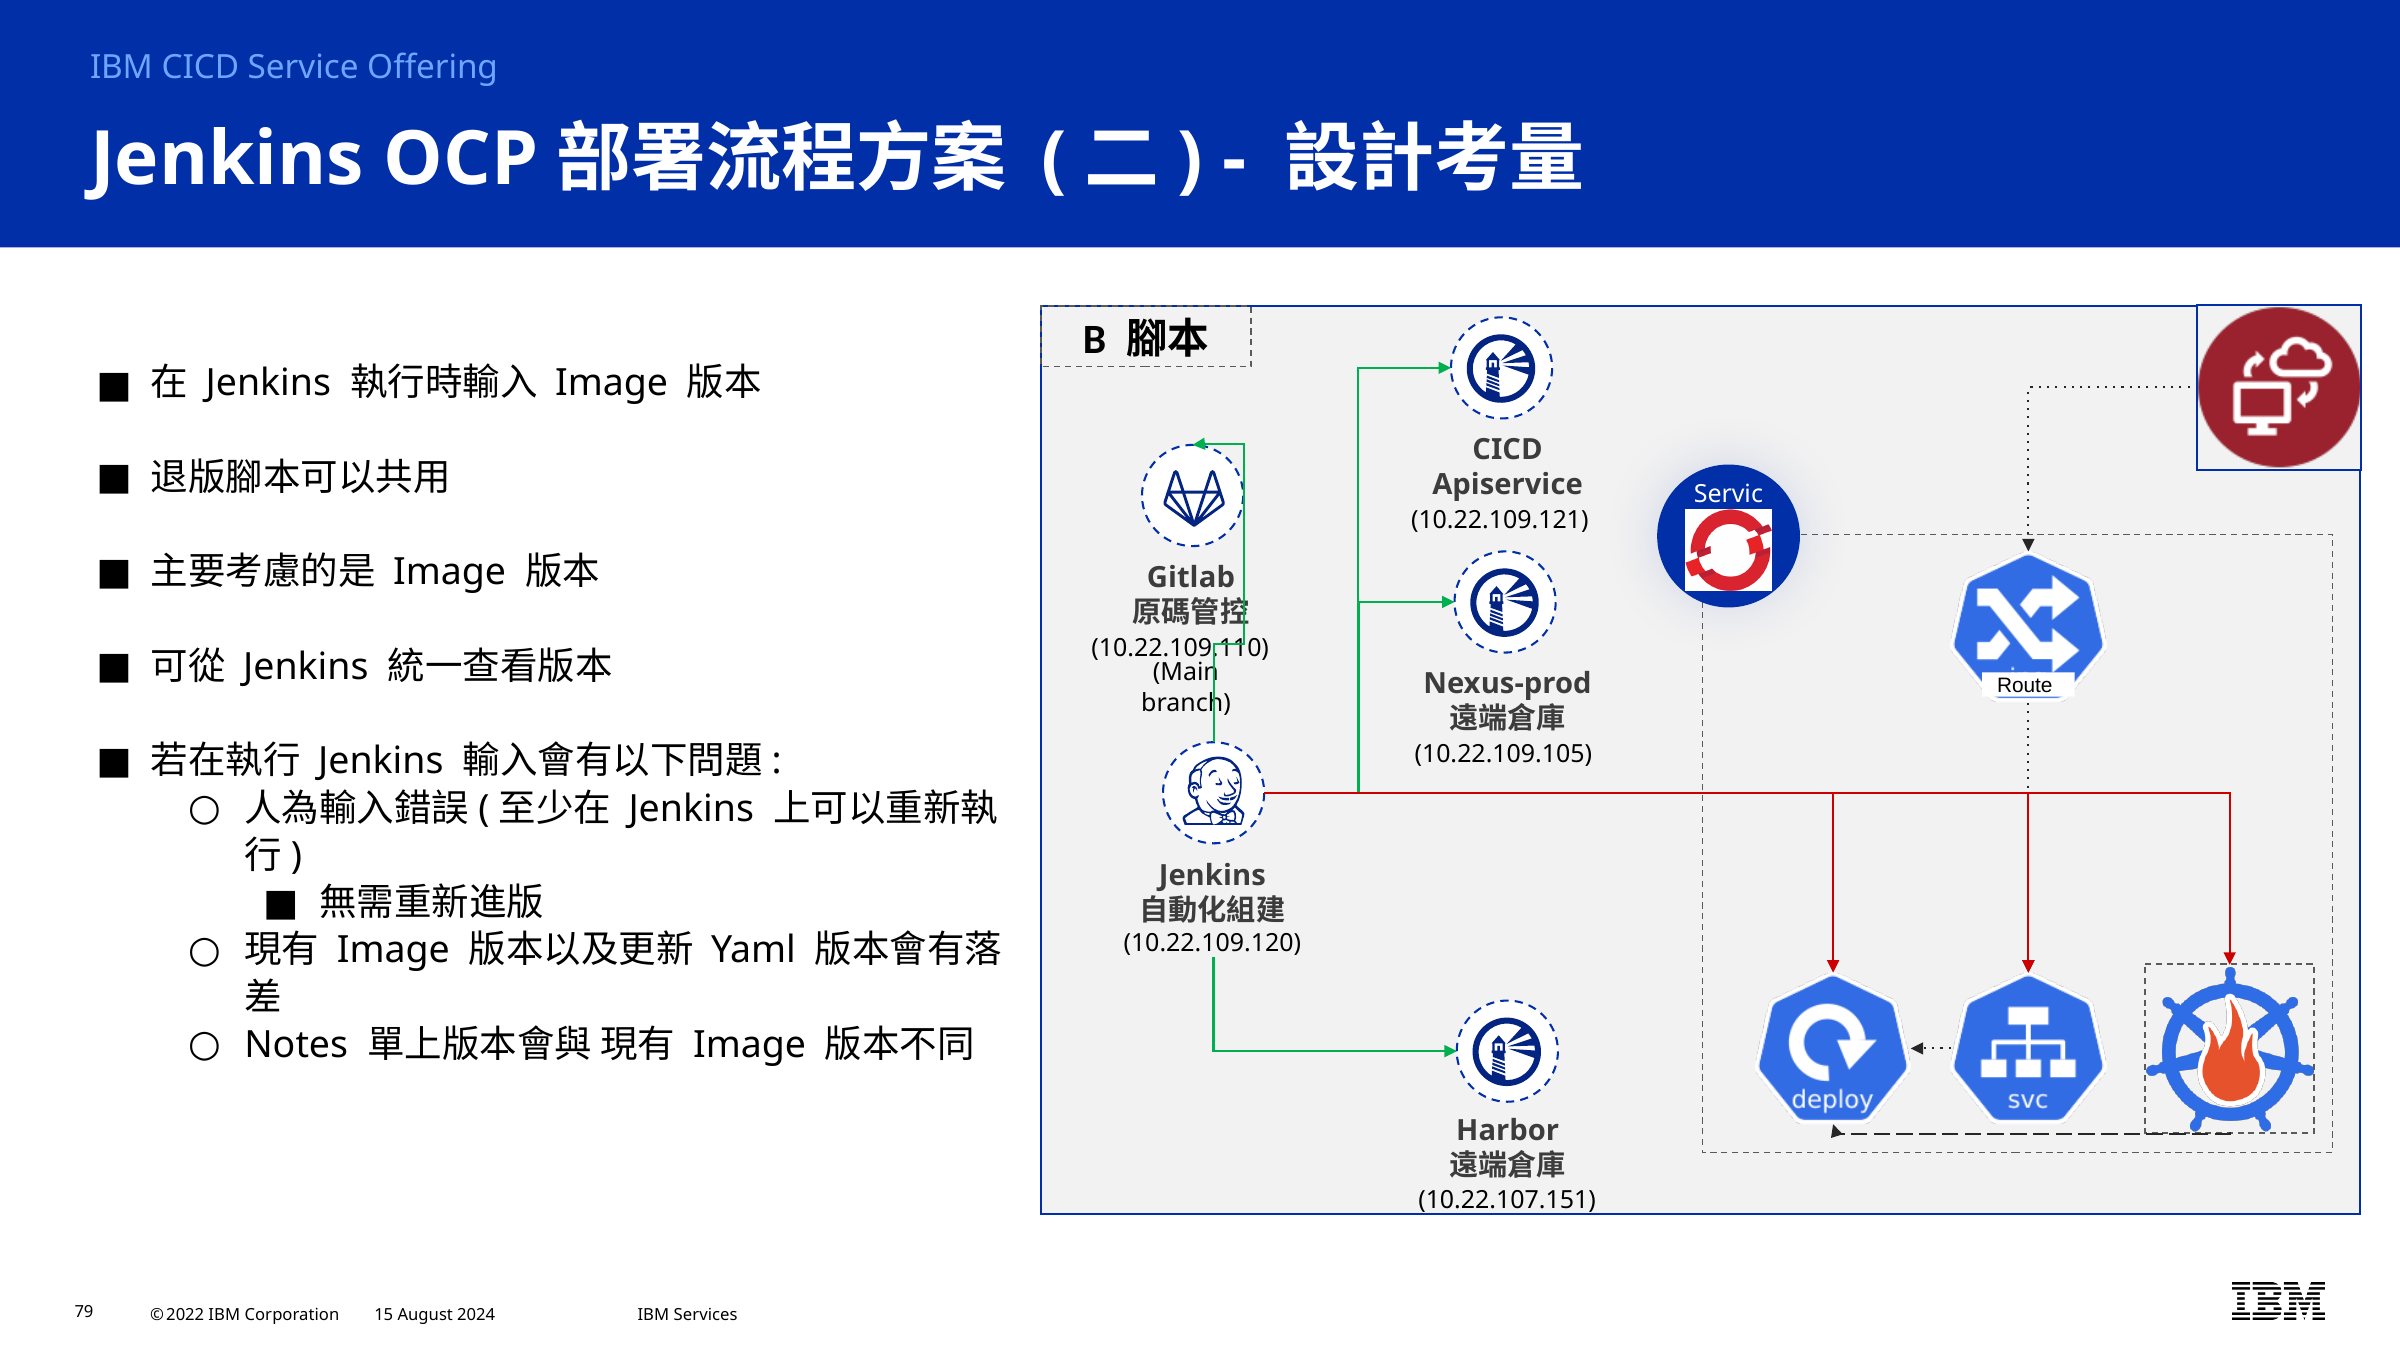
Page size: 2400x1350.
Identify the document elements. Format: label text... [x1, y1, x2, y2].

text_box 在 Jenkins 執行時輸入 Image 版本 退版腳本可以共用 主要考慮的是 Image 版本 可從 Jenkins 統一查看版本 若在執行 Jenkins 輸入會有以下問題: 人為輸入錯誤(至少在 Jenkins 上可以重新執行) 無需重新進版 現有 Image 版本以及更新 Yaml 版本會有落差 Notes 單上版本會與 現有 Image 版本不同 [79, 348, 1041, 1073]
picture [1950, 973, 2027, 1125]
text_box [1656, 464, 1801, 608]
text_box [1263, 792, 2230, 965]
text_box [2041, 477, 2361, 1214]
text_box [2027, 929, 2036, 1327]
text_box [1287, 981, 1383, 1126]
picture [1755, 973, 1911, 1125]
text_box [2028, 387, 2199, 552]
picture [2197, 305, 2361, 469]
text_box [1381, 317, 1634, 535]
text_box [1456, 551, 1631, 769]
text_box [1263, 601, 1455, 790]
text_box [1072, 741, 1353, 1001]
picture [2232, 1282, 2325, 1320]
text_box [1702, 534, 2333, 1153]
picture [2036, 972, 2107, 1125]
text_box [1263, 367, 1452, 601]
text_box [1041, 306, 2195, 1214]
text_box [1385, 1000, 1631, 1215]
picture [2145, 964, 2314, 1133]
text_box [1091, 444, 1302, 581]
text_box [1054, 582, 1352, 605]
list IBM CICD Service Offering [75, 43, 1155, 89]
title Jenkins OCP部署流程方案 (二) - 設計考量 [75, 112, 2100, 219]
text_box B 腳本 [1041, 306, 1252, 367]
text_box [1091, 613, 1302, 686]
picture [1950, 551, 2107, 704]
